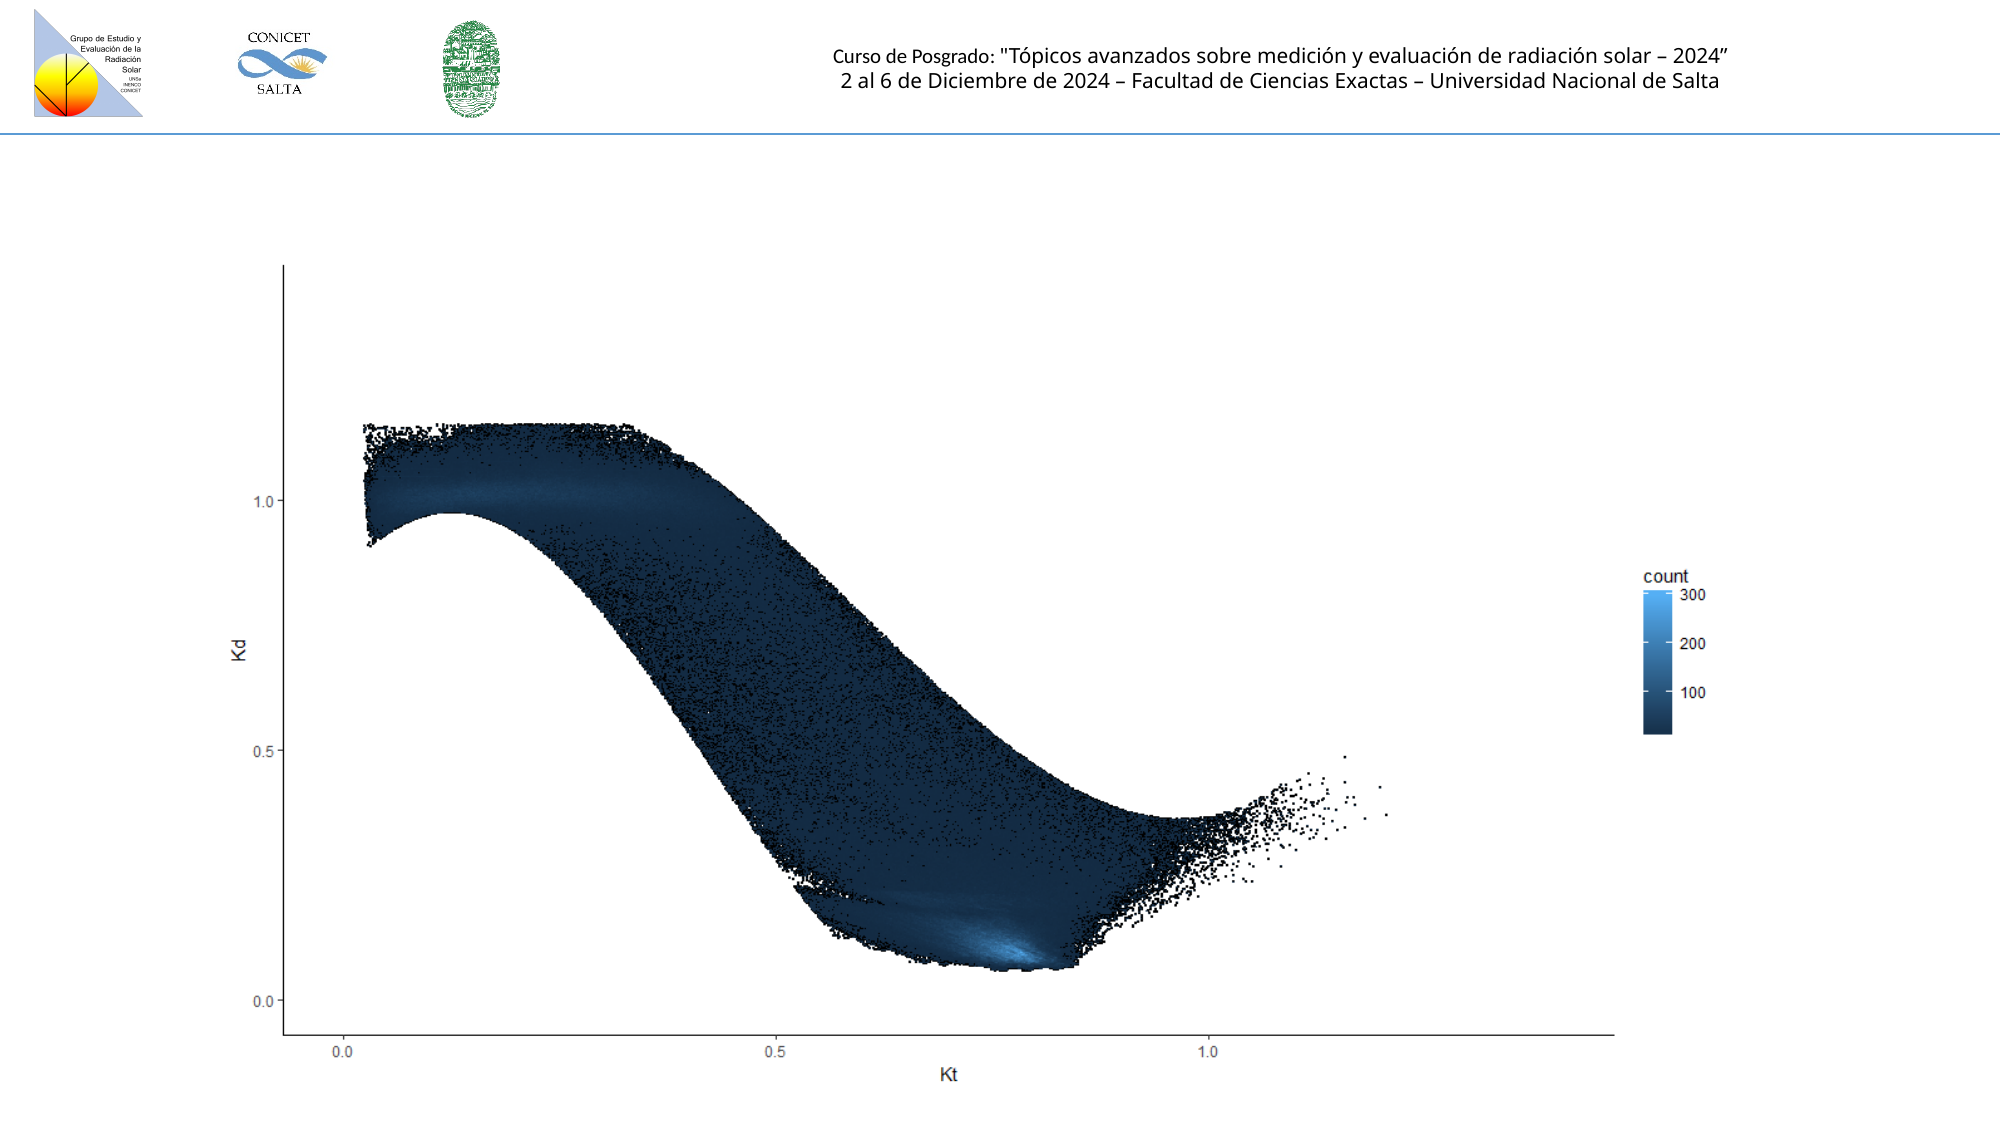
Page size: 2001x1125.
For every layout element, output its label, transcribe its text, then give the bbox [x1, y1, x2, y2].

text_box Curso de Posgrado: "Tópicos avanzados sobre medición y evaluación de radiación solar – 2024” 2 al 6 de Diciembre de 2024 – Facultad de Ciencias Exactas – Universidad Nacional de Salta [728, 35, 1833, 101]
picture [415, 11, 530, 126]
picture [224, 12, 339, 127]
picture [34, 9, 149, 117]
picture [224, 250, 1725, 1090]
